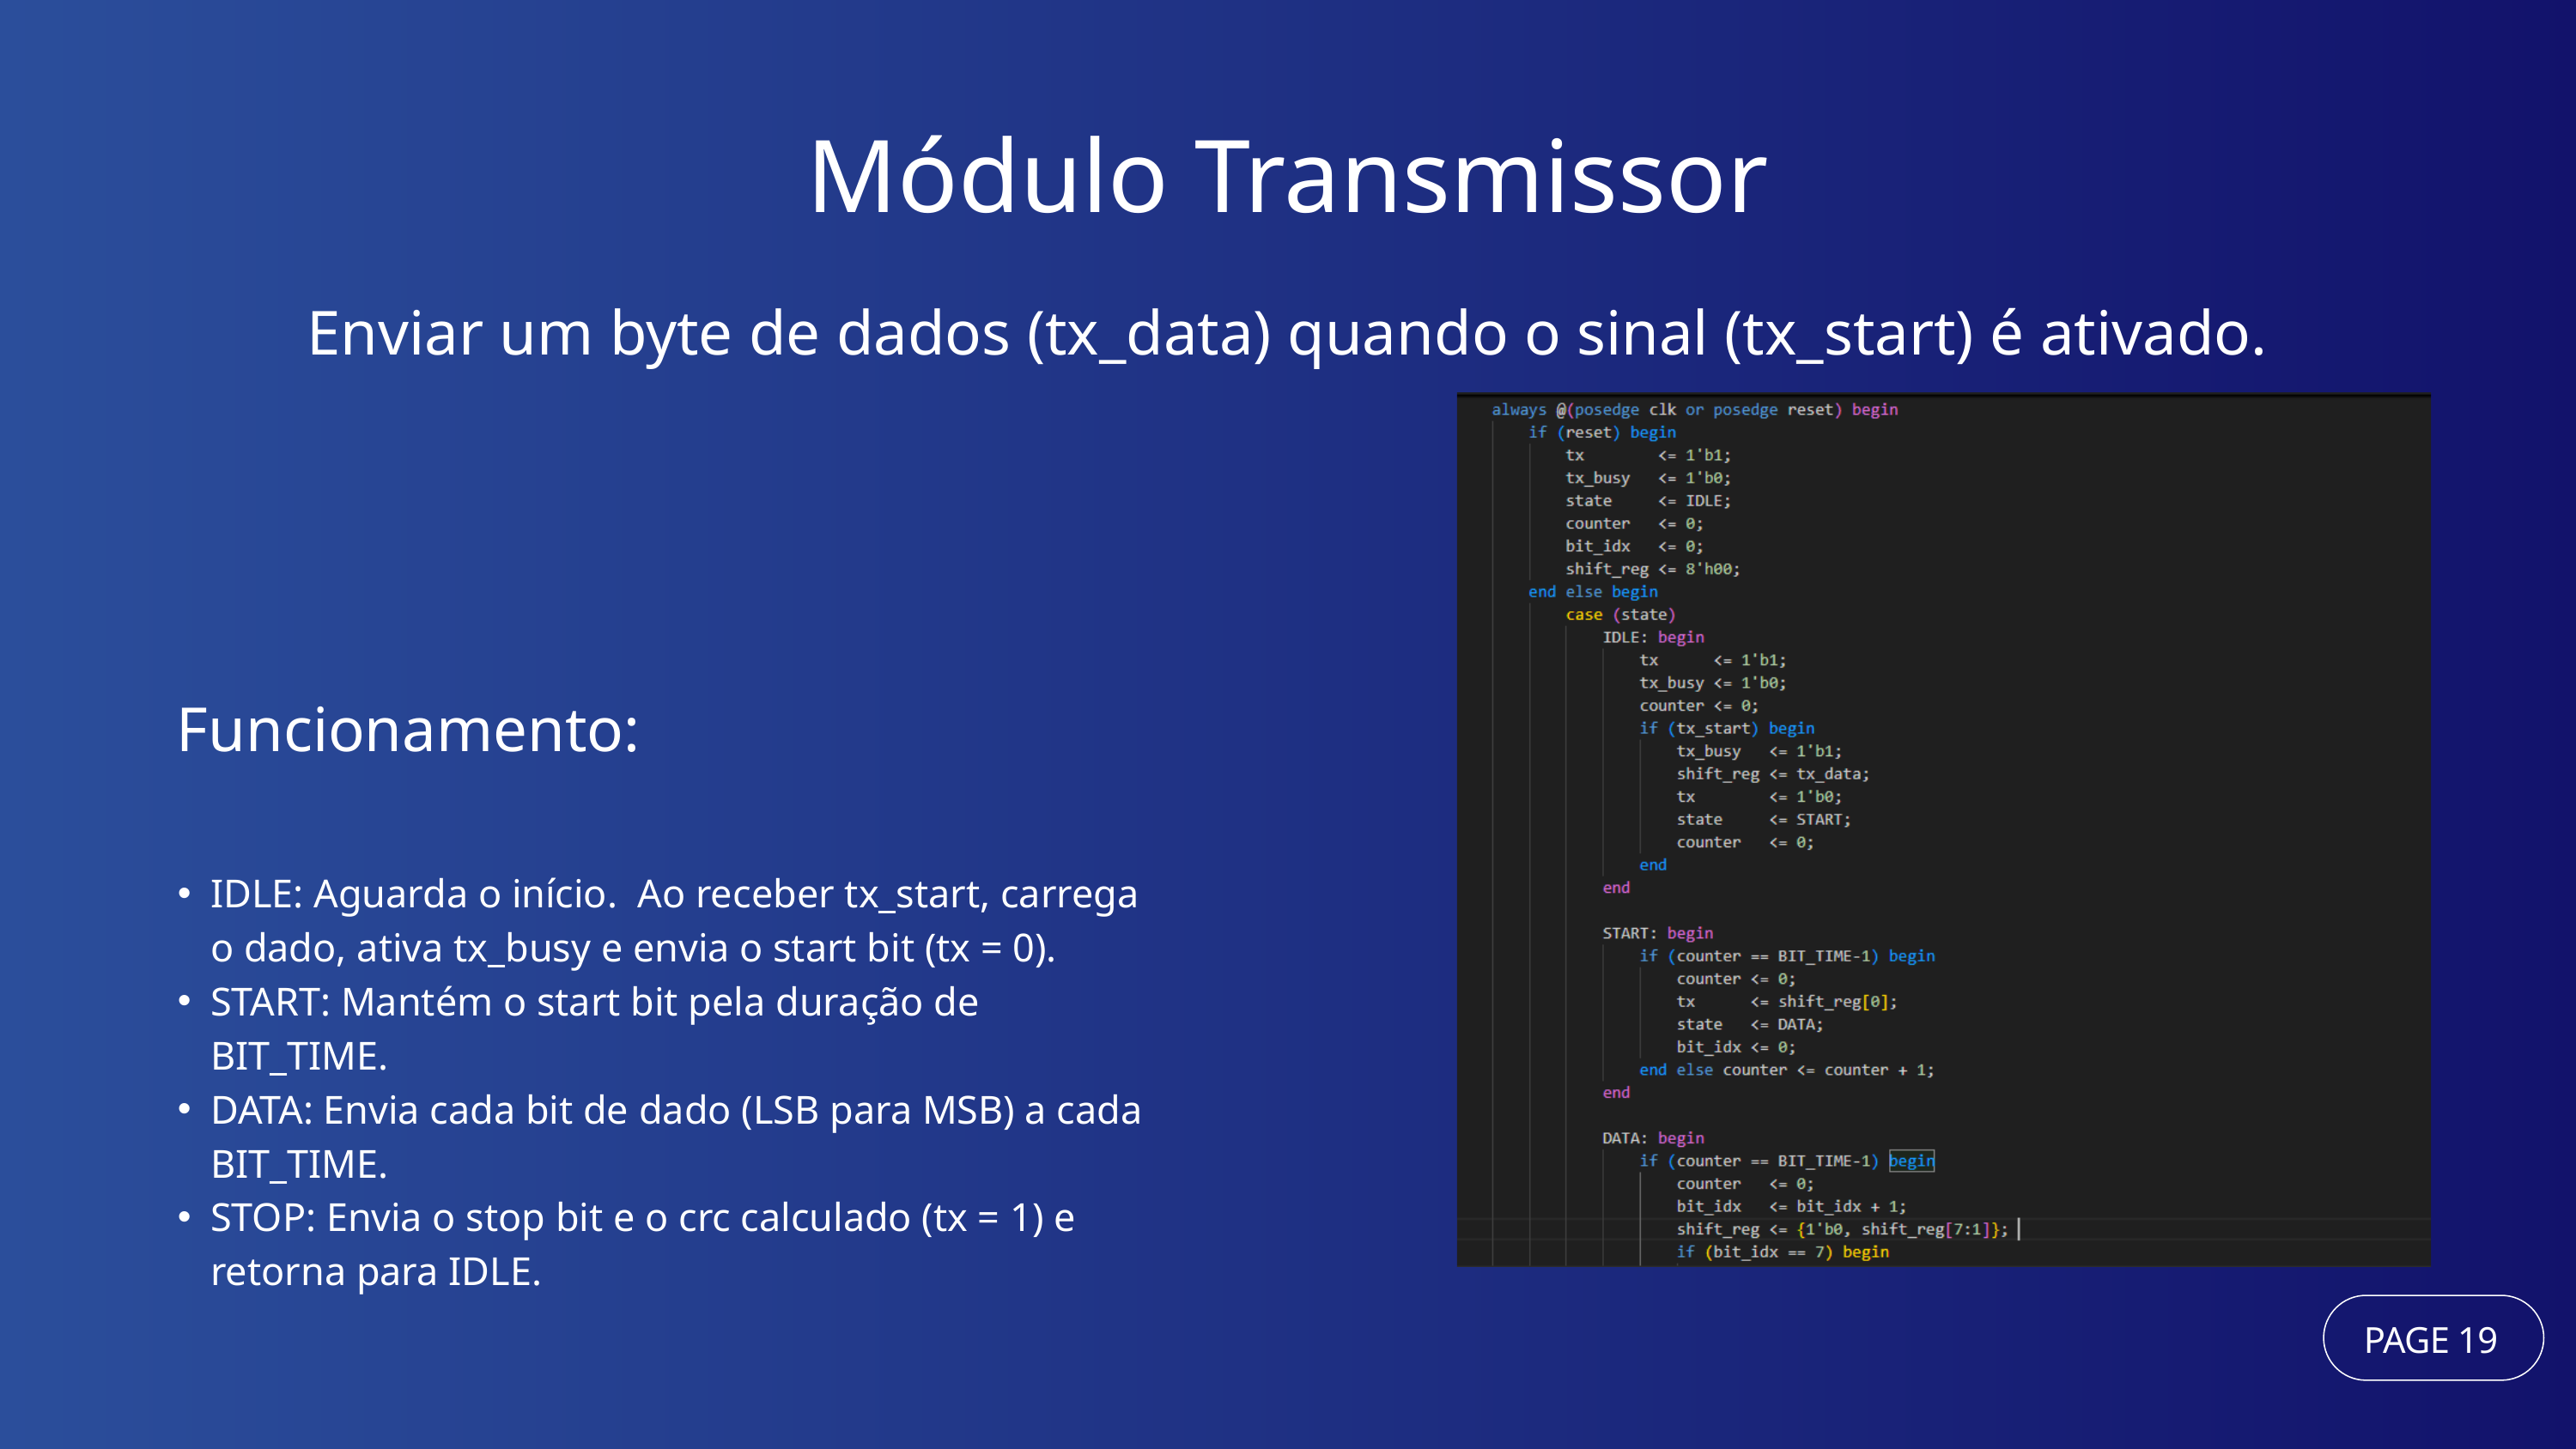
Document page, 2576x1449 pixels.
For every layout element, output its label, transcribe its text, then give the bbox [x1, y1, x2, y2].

text_box Módulo Transmissor [795, 135, 1781, 233]
text_box IDLE: Aguarda o início. Ao receber tx_start, carrega o dado, ativa tx_busy e envia o start bit (tx = 0). START: Mantém o start bit pela duração de BIT_TIME. DATA: Envia cada bit de dado (LSB para MSB) a cada BIT_TIME. STOP: Envia o stop bit e o crc calculado (tx = 1) e retorna para IDLE. [144, 861, 1158, 1294]
text_box Funcionamento: [144, 678, 672, 764]
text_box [2323, 1294, 2544, 1381]
text_box [1456, 392, 2432, 1267]
text_box Enviar um byte de dados (tx_data) quando o sinal (tx_start) é ativado. [294, 282, 2282, 367]
